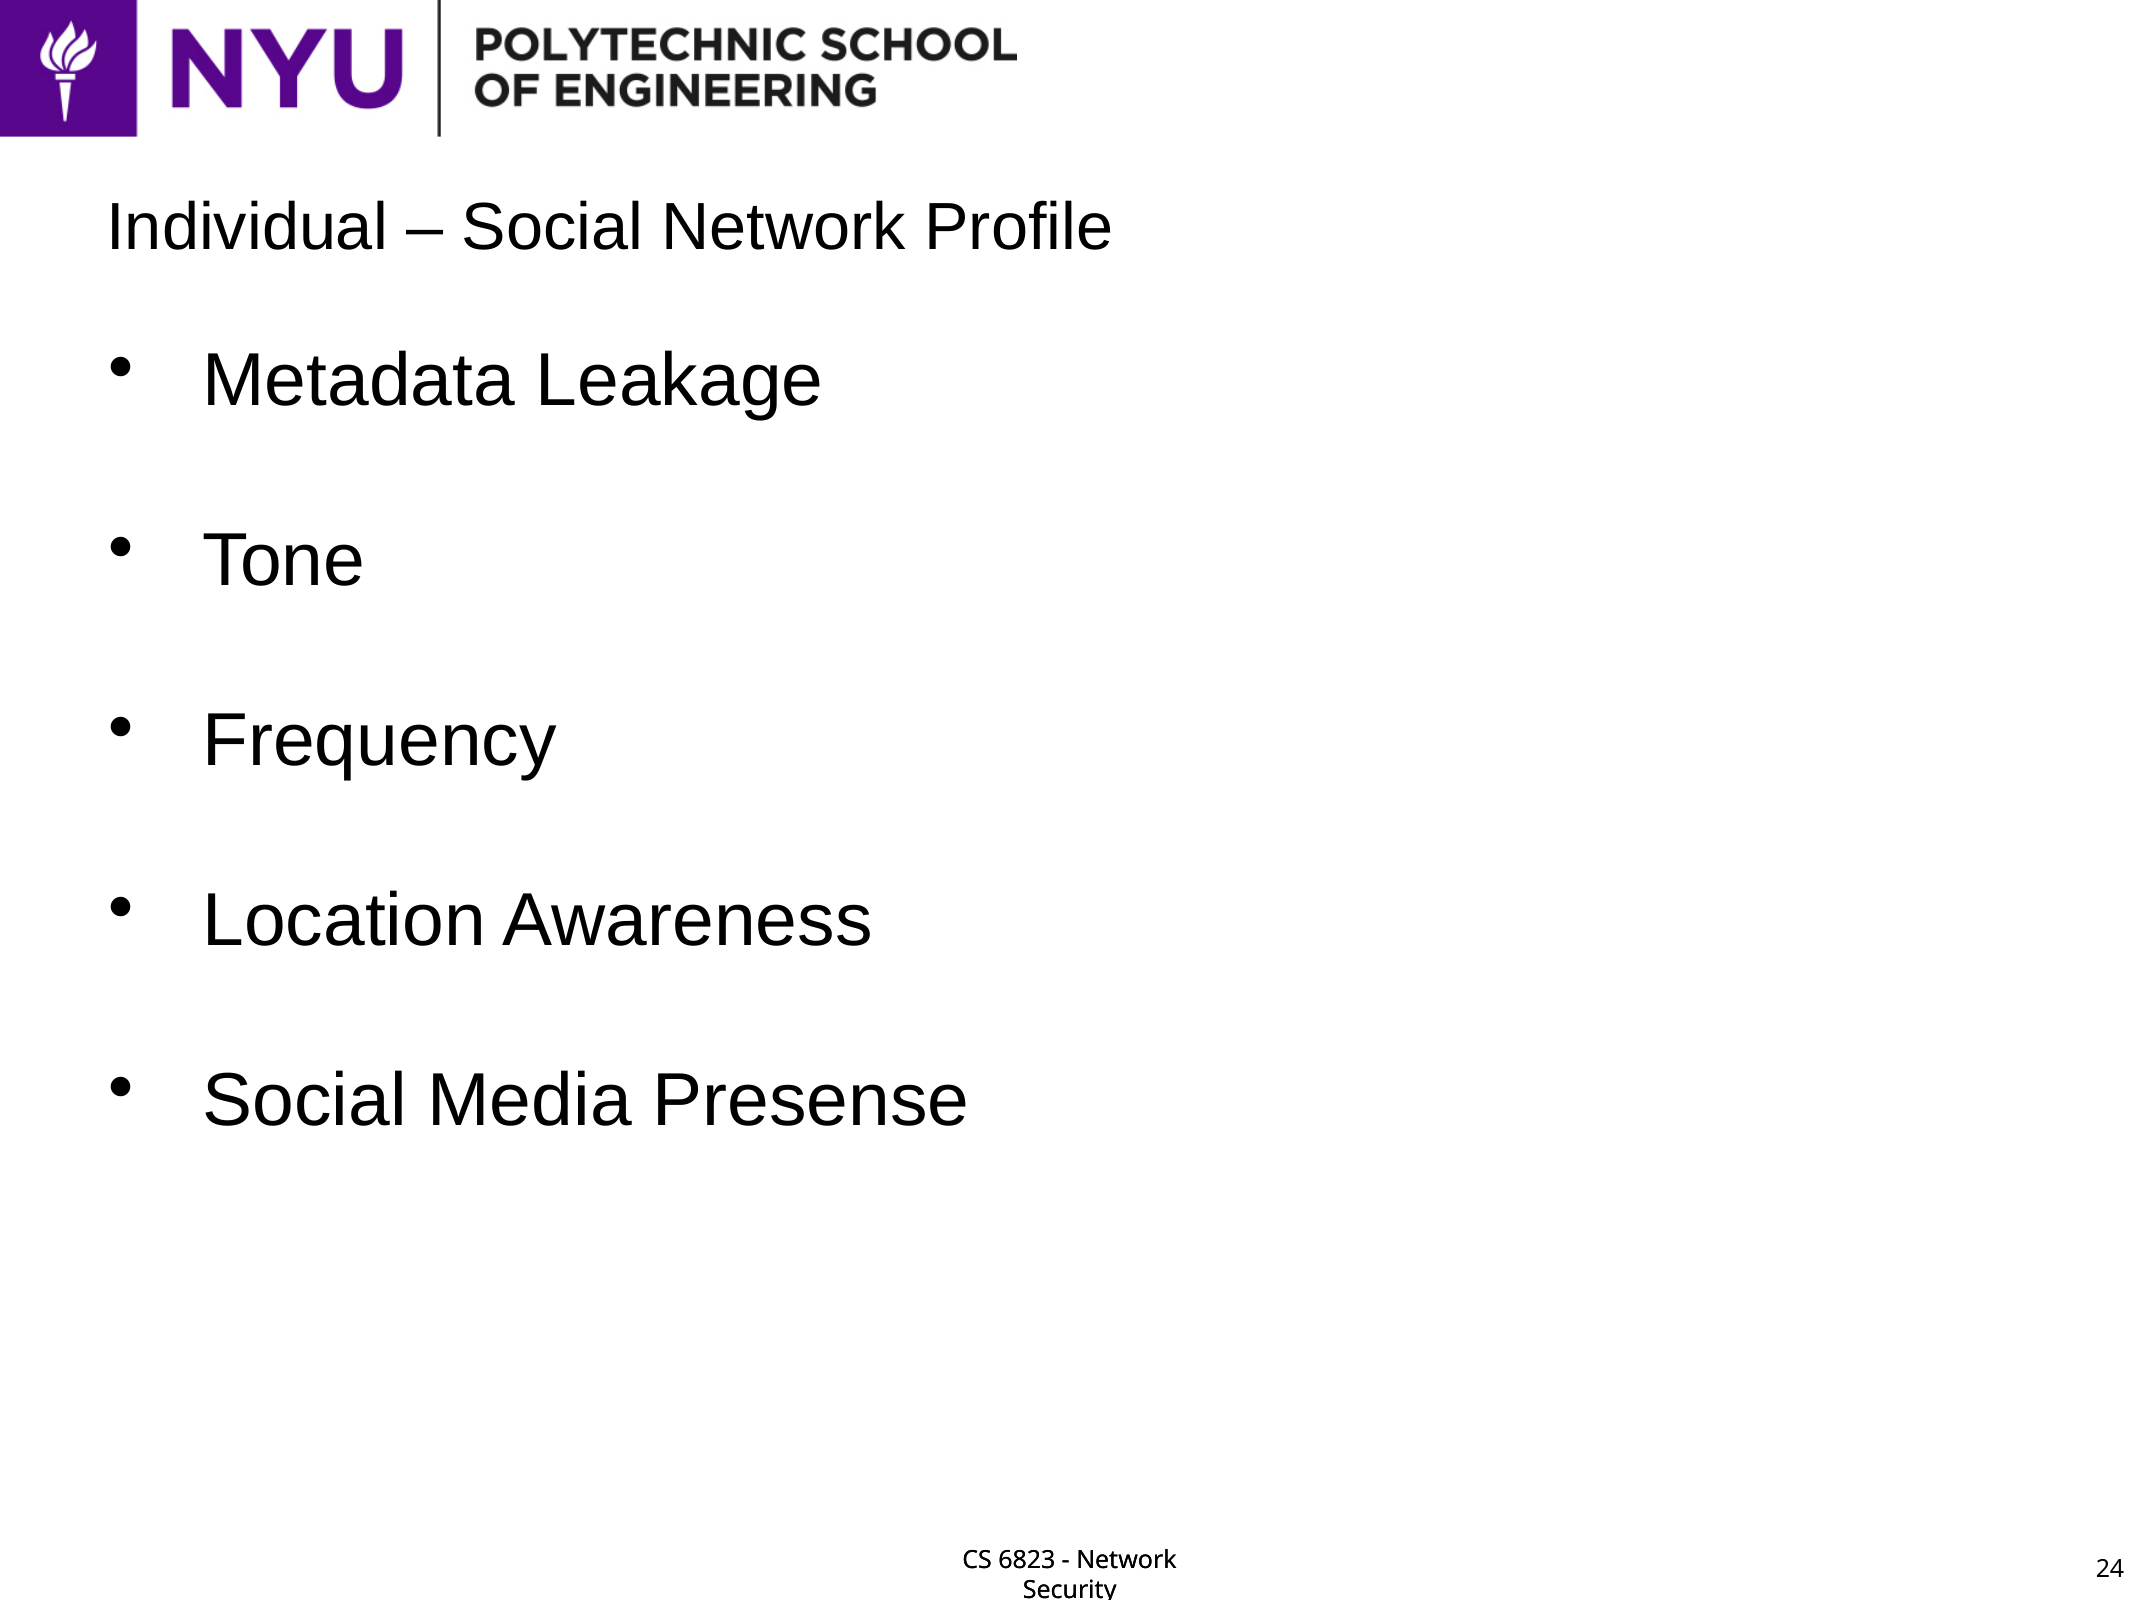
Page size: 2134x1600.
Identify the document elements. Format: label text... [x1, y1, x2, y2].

text_box CS 6823 - Network Security [912, 1559, 1228, 1589]
text_box 24 [2042, 1552, 2134, 1586]
title Individual – Social Network Profile [91, 174, 2012, 261]
list Metadata Leakage Tone Frequency Location Awareness Social Media Presense [93, 322, 2084, 850]
picture [0, 0, 1017, 138]
